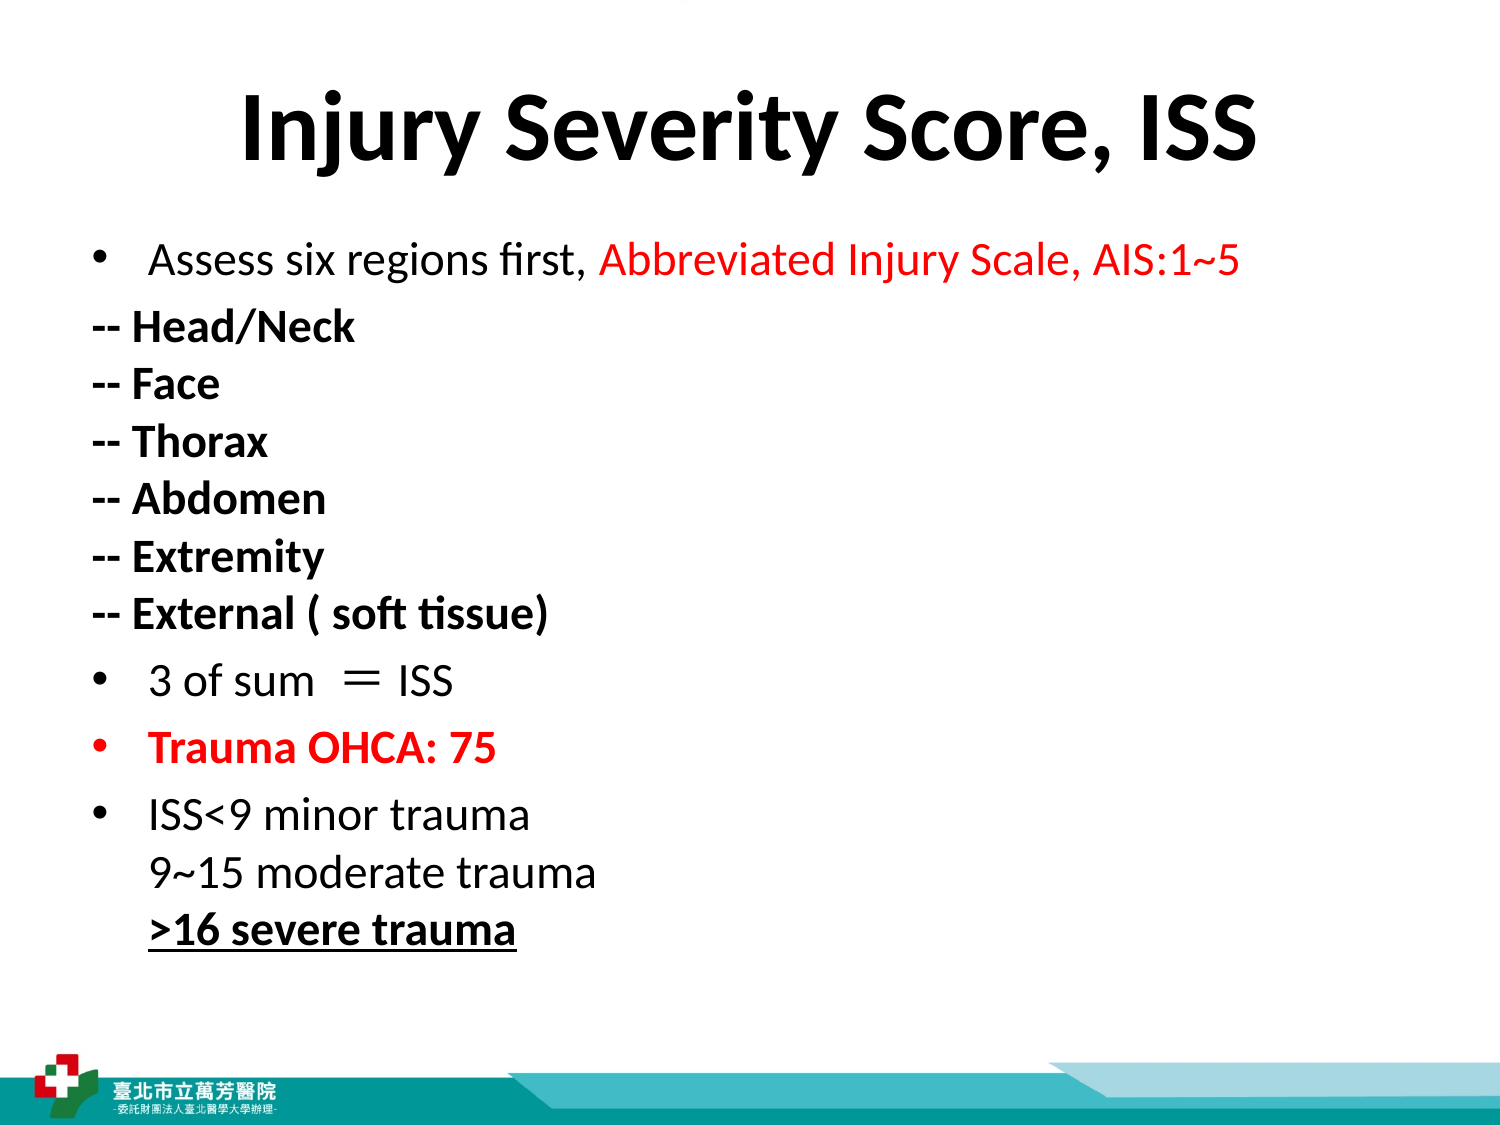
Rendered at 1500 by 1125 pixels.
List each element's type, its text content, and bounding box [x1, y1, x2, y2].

picture [0, 0, 1500, 1125]
title Injury Severity Score, ISS [75, 45, 1425, 197]
